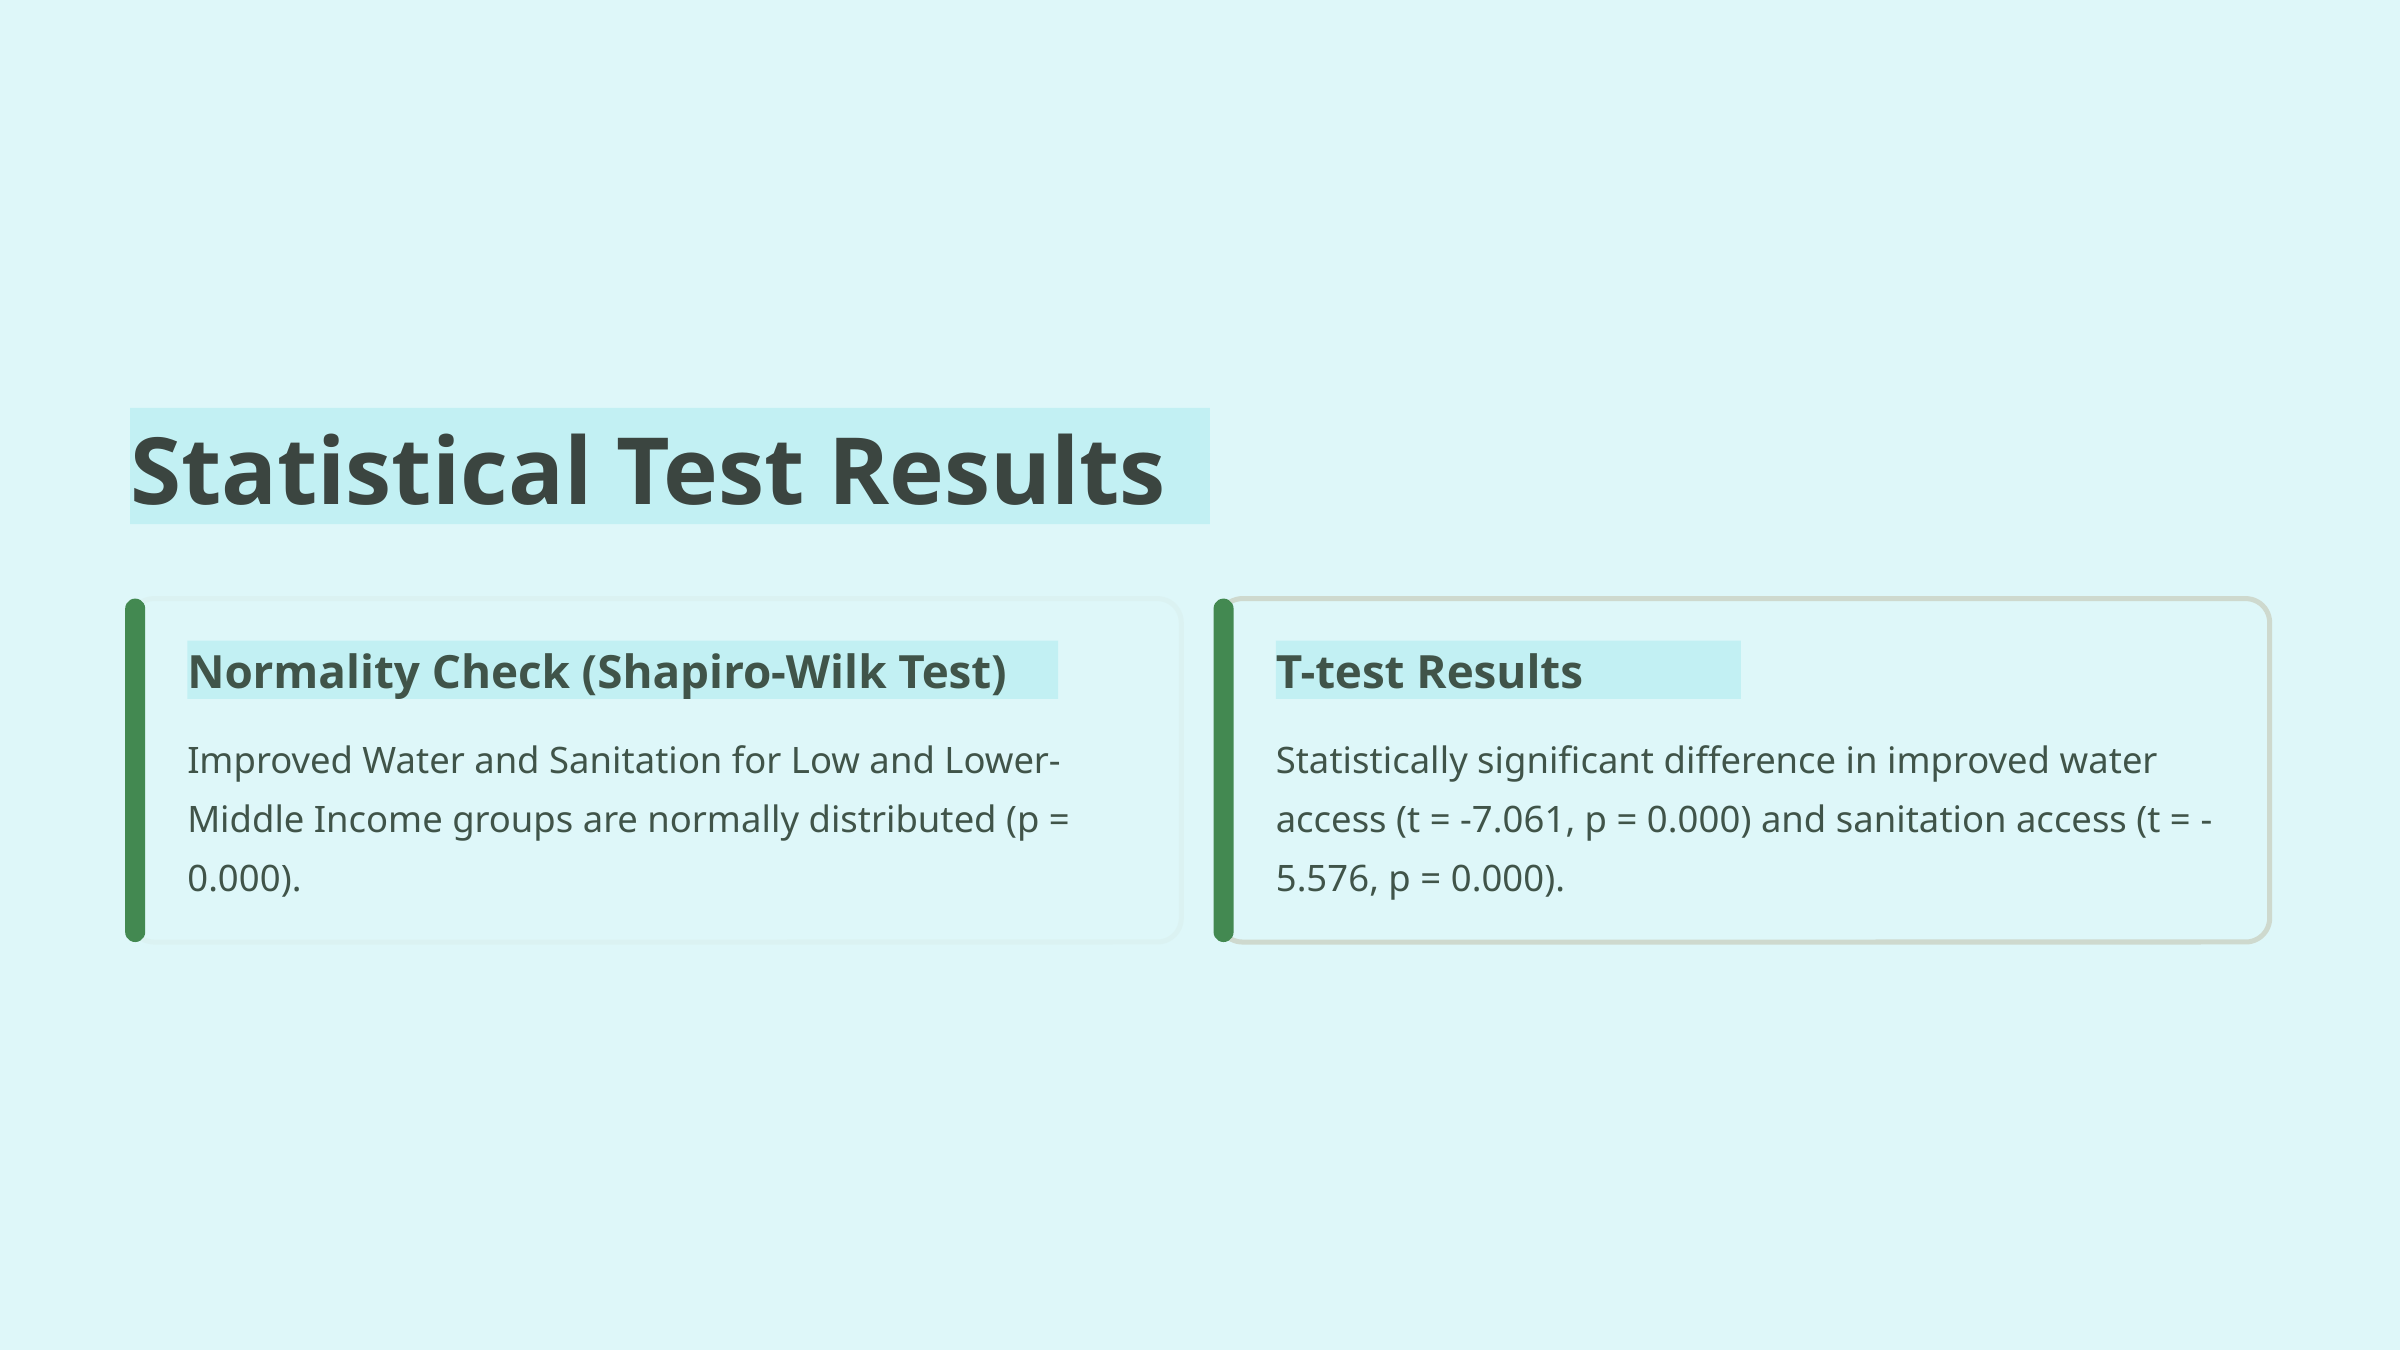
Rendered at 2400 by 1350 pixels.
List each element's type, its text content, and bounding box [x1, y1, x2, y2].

text_box [142, 598, 1182, 943]
text_box Normality Check (Shapiro-Wilk Test) [187, 640, 1059, 699]
text_box T-test Results [1275, 640, 1741, 699]
text_box [1213, 598, 1234, 943]
text_box Improved Water and Sanitation for Low and Lower-Middle Income groups are normally distributed (p = 0.000). [187, 721, 1140, 900]
text_box Statistically significant difference in improved water access (t = -7.061, p = 0.000) and sanitation access (t = -5.576, p = 0.000). [1275, 721, 2228, 900]
text_box [125, 598, 146, 943]
text_box [1231, 598, 2270, 943]
text_box Statistical Test Results [130, 407, 1210, 525]
